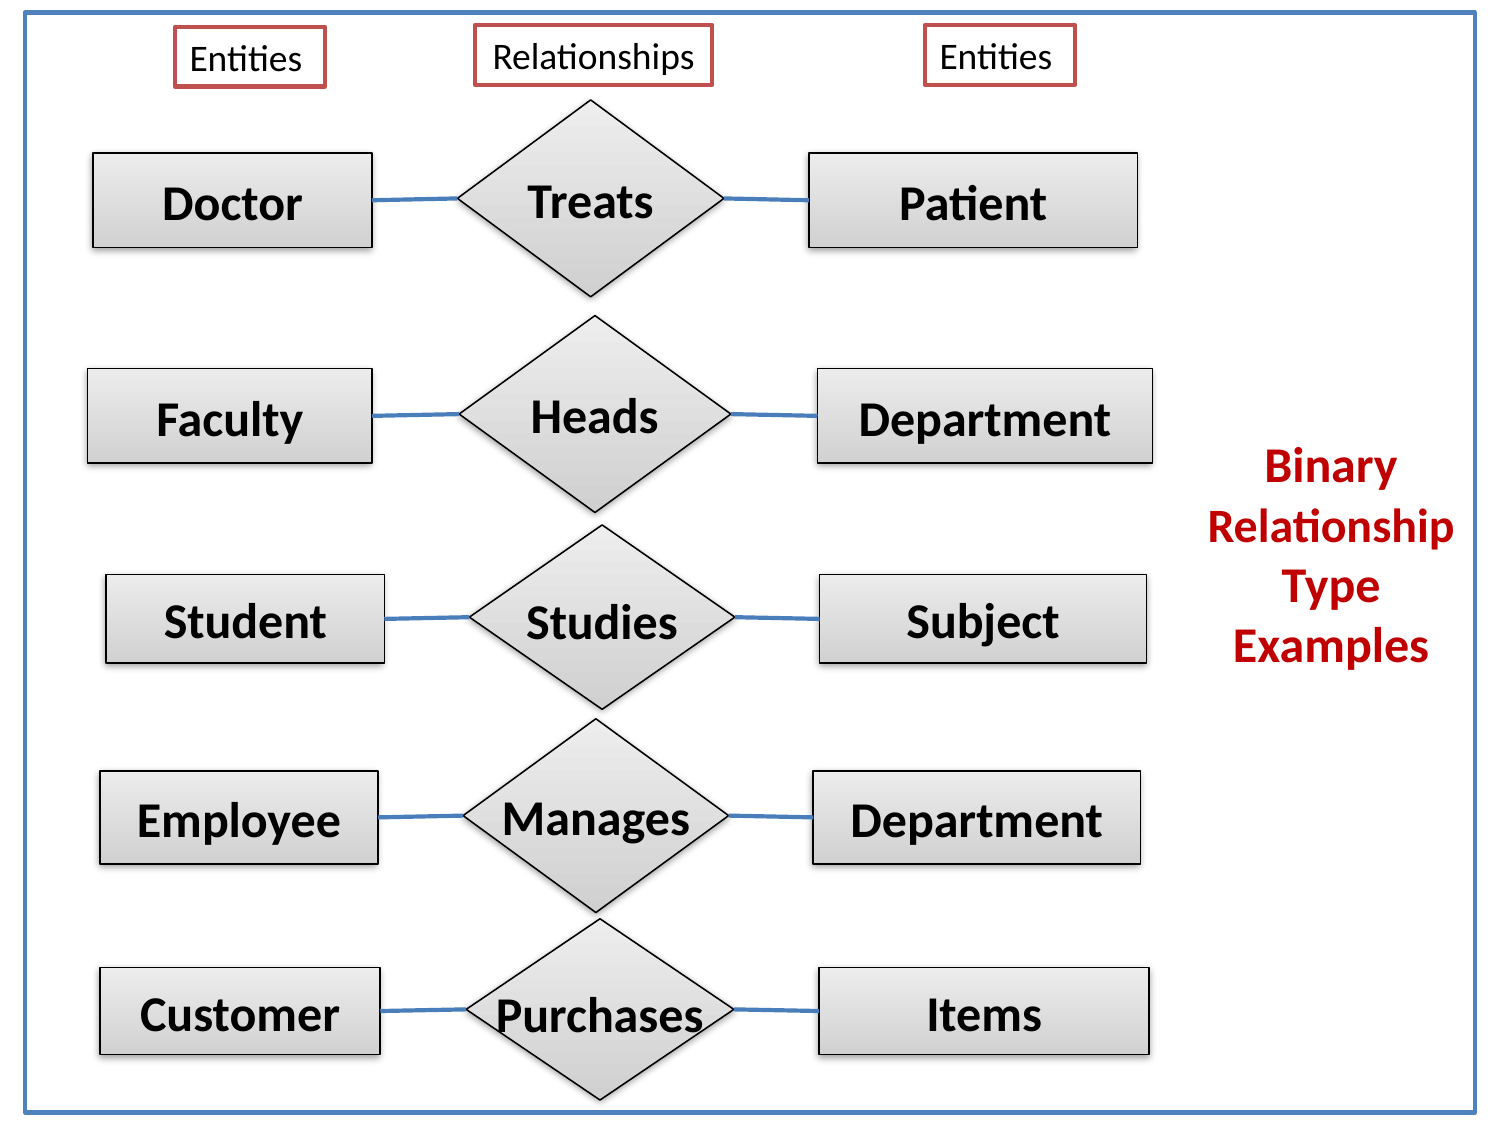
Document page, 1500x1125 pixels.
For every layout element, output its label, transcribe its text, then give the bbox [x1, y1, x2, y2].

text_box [87, 315, 1153, 513]
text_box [92, 99, 1138, 298]
text_box Binary Relationship Type Examples [1187, 424, 1475, 680]
text_box [23, 10, 1477, 1115]
text_box Entities [173, 25, 327, 89]
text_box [99, 918, 1150, 1101]
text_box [99, 718, 1141, 913]
text_box Entities [923, 23, 1077, 87]
text_box Relationships [473, 23, 714, 87]
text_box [105, 524, 1148, 710]
